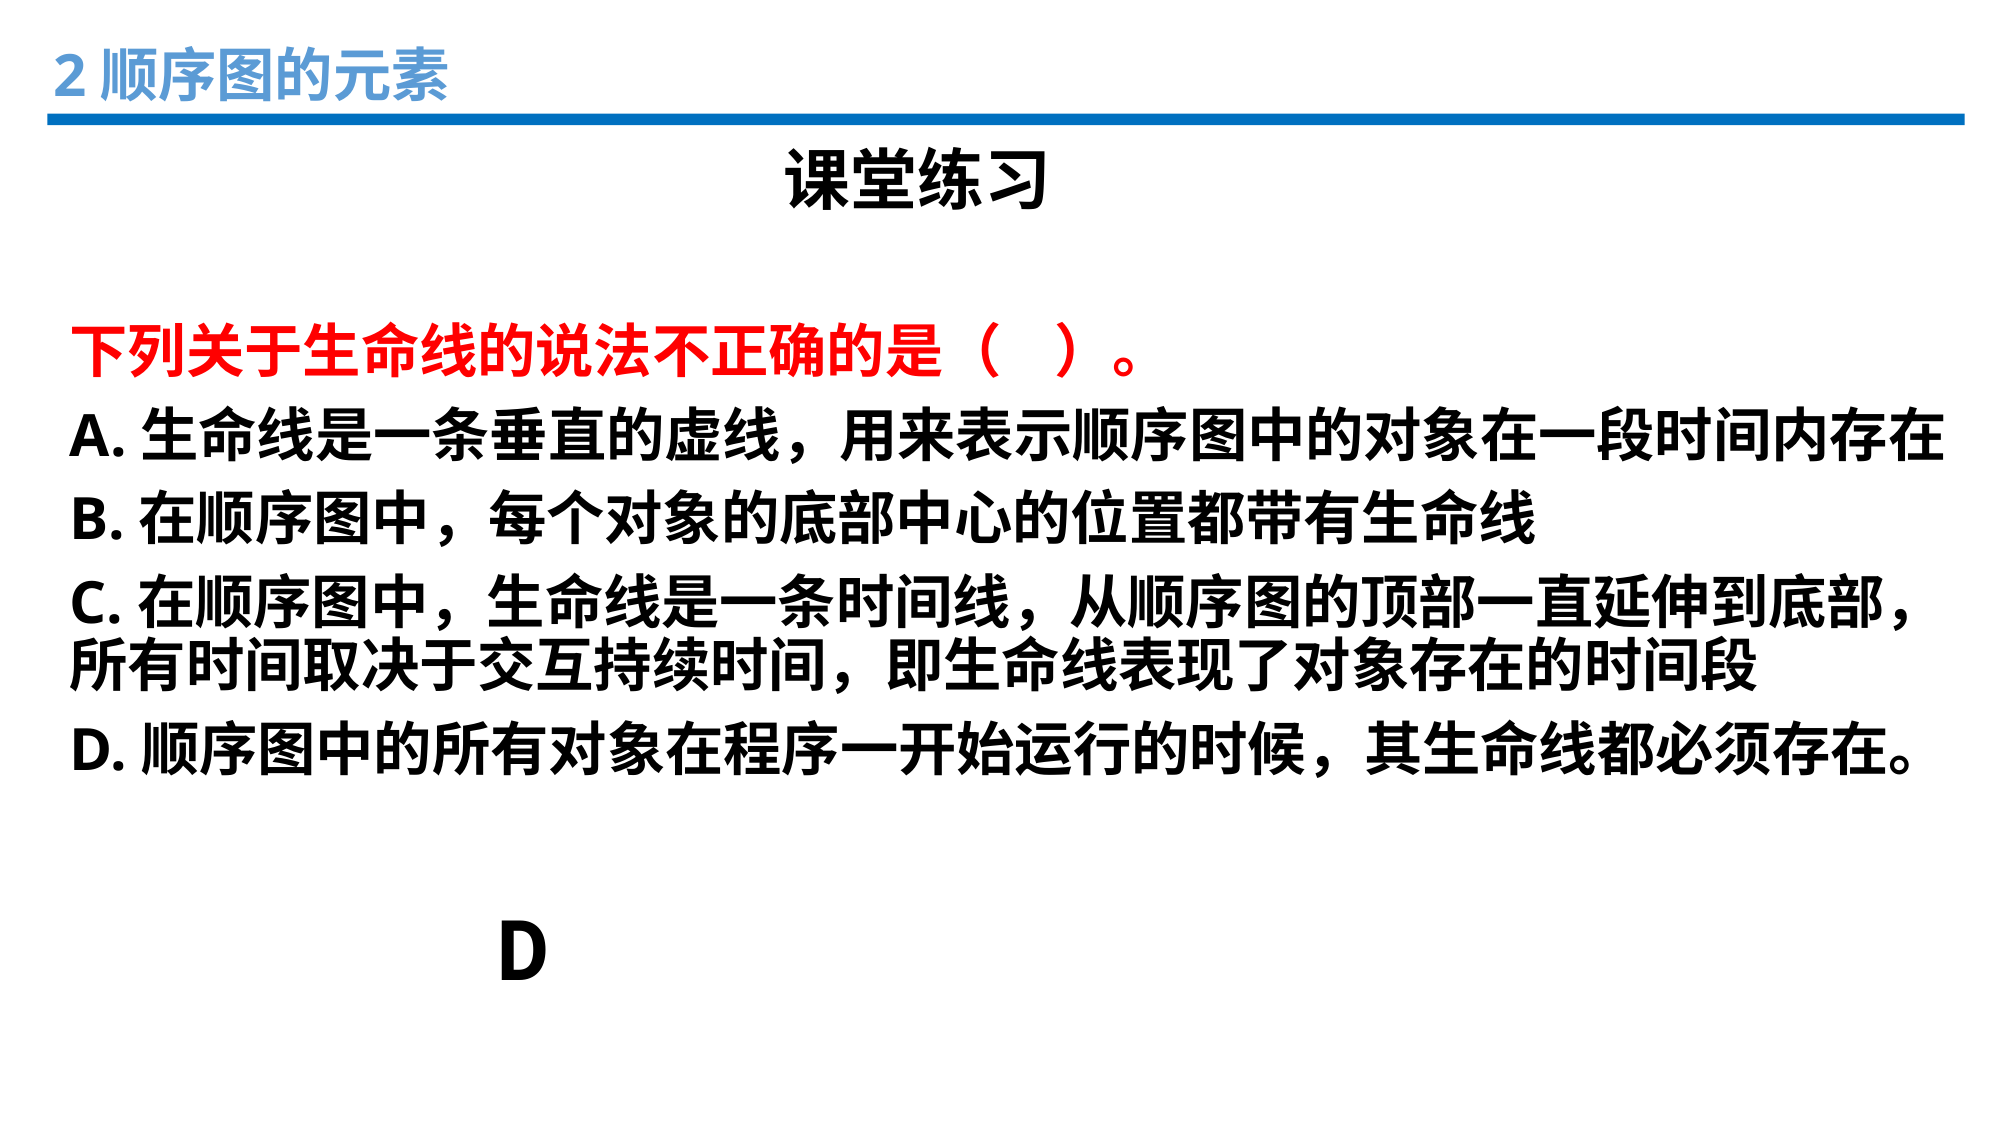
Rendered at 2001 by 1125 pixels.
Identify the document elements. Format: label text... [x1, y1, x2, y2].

text_box 2顺序图的元素 [38, 30, 465, 116]
text_box 课堂练习 [54, 140, 1780, 314]
text_box 下列关于生命线的说法不正确的是（ ）。 A.生命线是一条垂直的虚线，用来表示顺序图中的对象在一段时间内存在 B.在顺序图中，每个对象的底部中心的位置都带有生命线 C.在顺序图中，生命线是一条时间线，从顺序图的顶部一直延伸到底部，所有时间取决于交互持续时间，即生命线表现了对象存在的时间段 D.顺序图中的所有对象在程序一开始运行的时候，其生命线都必须存在。 [54, 314, 1969, 1029]
text_box D [483, 889, 564, 1005]
